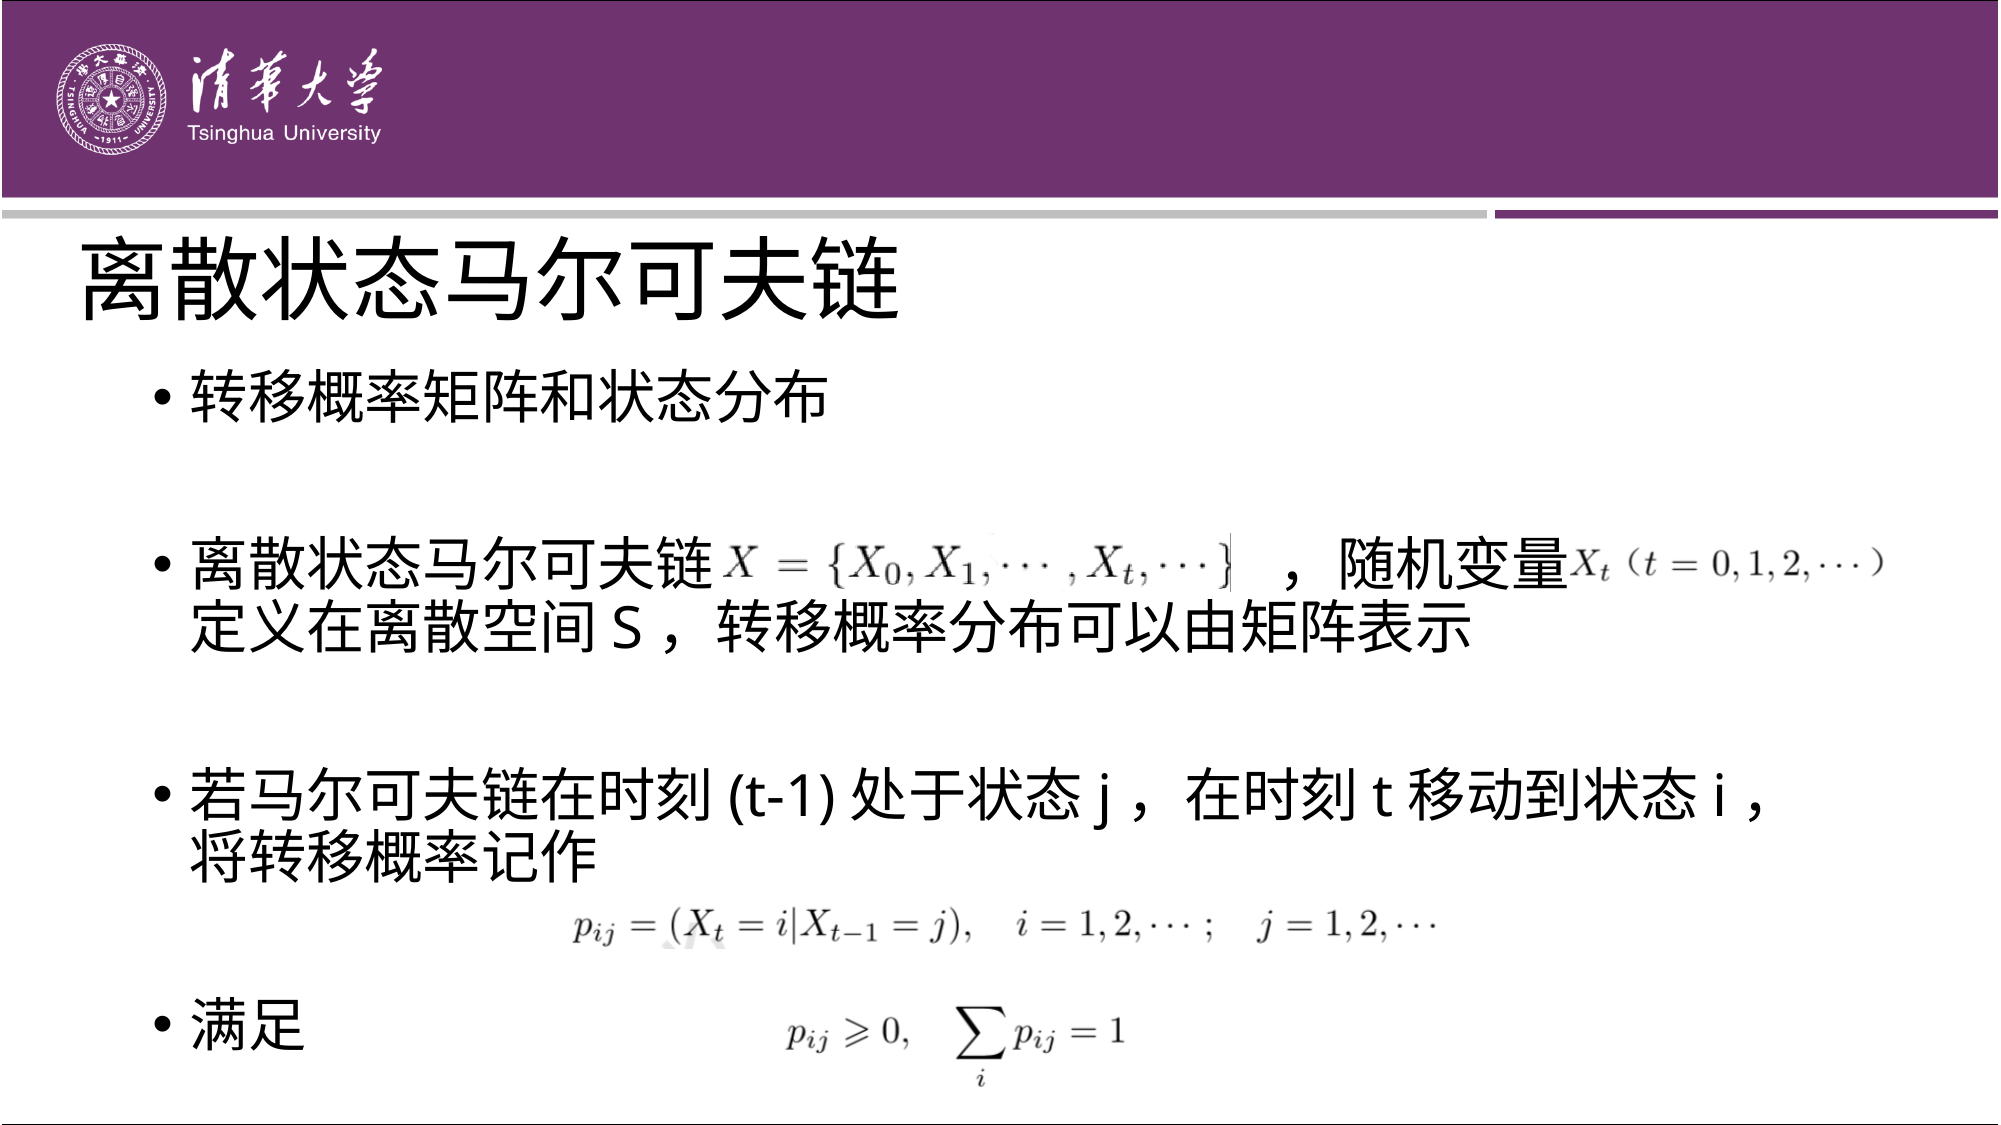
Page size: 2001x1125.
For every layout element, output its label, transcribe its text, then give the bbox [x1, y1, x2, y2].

list 转移概率矩阵和状态分布 离散状态马尔可夫链 ，随机变量 定义在离散空间S，转移概率分布可以由矩阵表示 若马尔可夫链在时刻(t-1)处于状态j，在时刻t移动到状态i，将转移概率记作 满足 [137, 360, 1863, 1075]
title 离散状态马尔可夫链 [61, 175, 1787, 393]
picture [2, 0, 1998, 1125]
